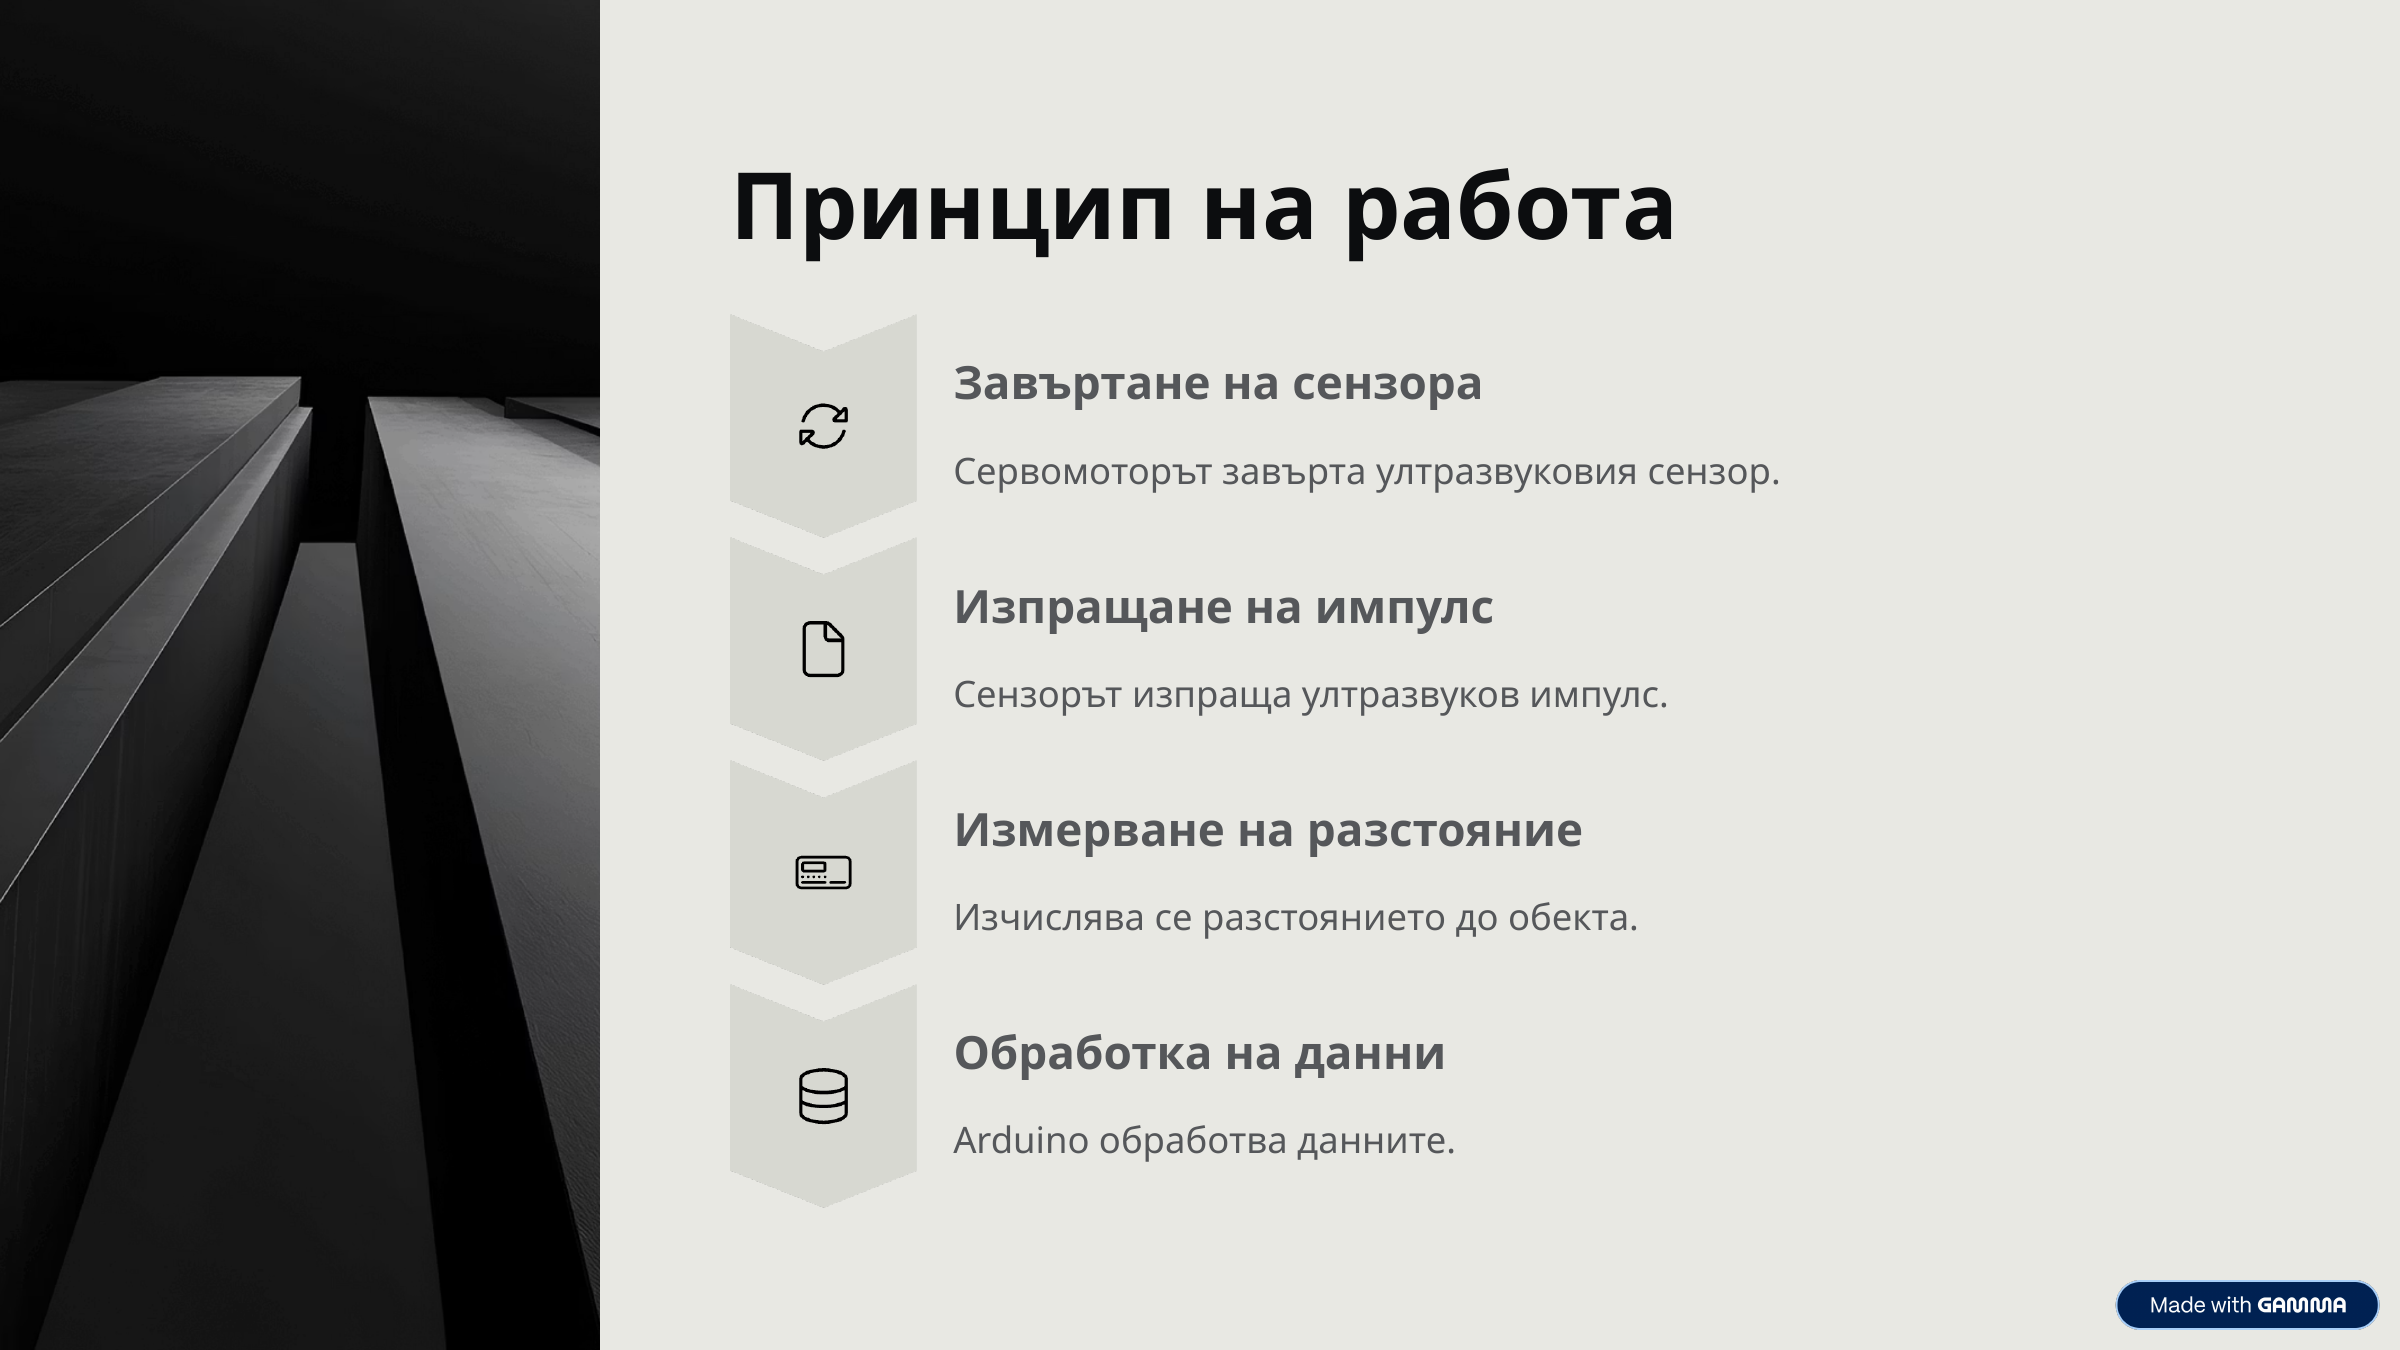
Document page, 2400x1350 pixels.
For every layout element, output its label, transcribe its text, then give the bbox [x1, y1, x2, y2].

text_box Сервомоторът завърта ултразвуковия сензор. [953, 432, 2270, 492]
picture [2106, 1271, 2389, 1339]
picture [0, 0, 600, 1350]
text_box Arduino обработва данните. [953, 1101, 2270, 1162]
text_box Принцип на работа [730, 142, 1767, 259]
text_box Измерване на разстояние [953, 798, 1646, 857]
text_box Изчислява се разстоянието до обекта. [953, 878, 2270, 939]
text_box Обработка на данни [953, 1021, 1500, 1080]
text_box Завъртане на сензора [953, 351, 1534, 410]
picture [730, 314, 917, 1208]
text_box Сензорът изпраща ултразвуков импулс. [953, 655, 2270, 715]
text_box Изпращане на импулс [953, 574, 1559, 634]
